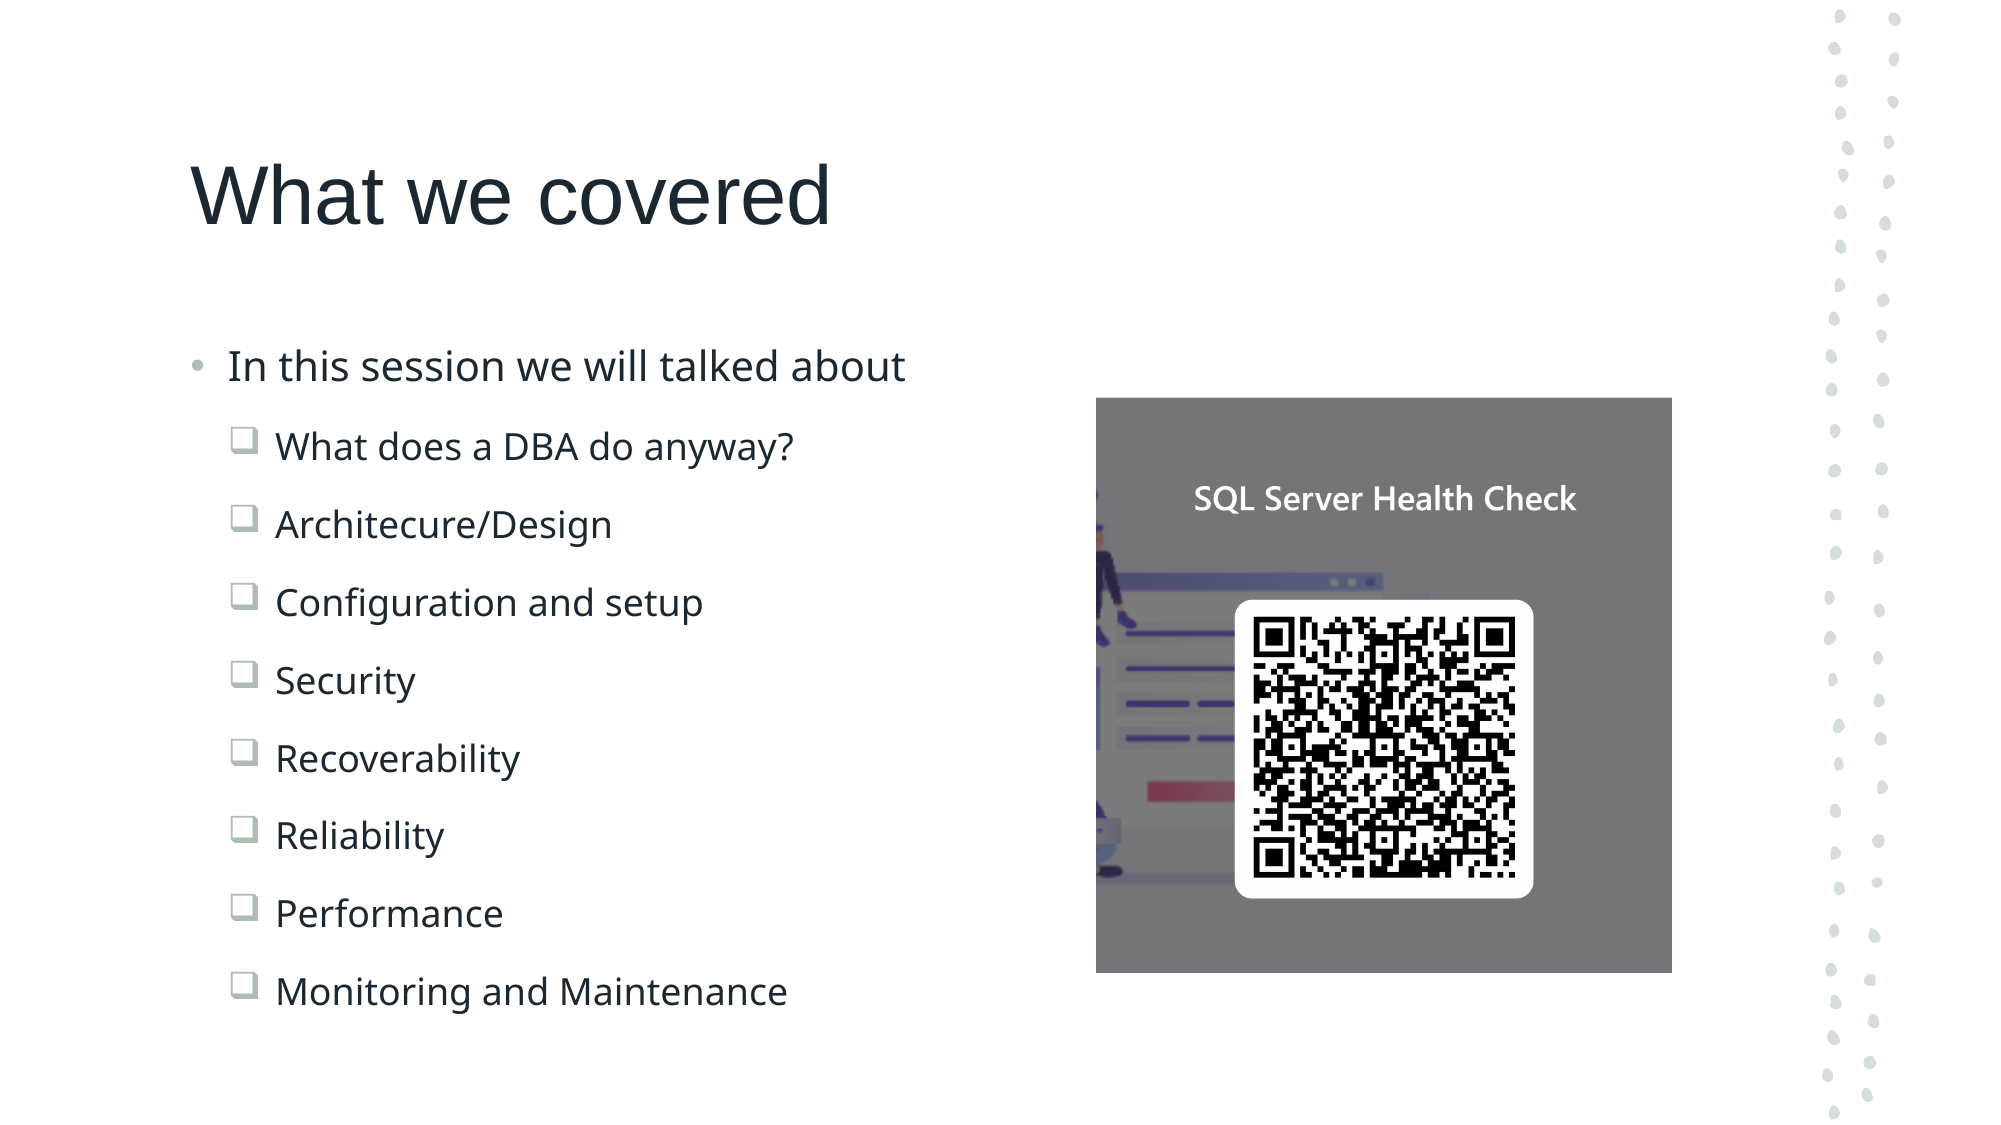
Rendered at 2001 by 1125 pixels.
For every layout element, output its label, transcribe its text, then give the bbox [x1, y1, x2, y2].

picture [1095, 397, 1672, 973]
list In this session we will talked about What does a DBA do anyway? Architecure/Design Configuration and setup Security Recoverability Reliability Performance Monitoring and Maintenance [175, 307, 1756, 1022]
title What we covered [175, 82, 1756, 300]
